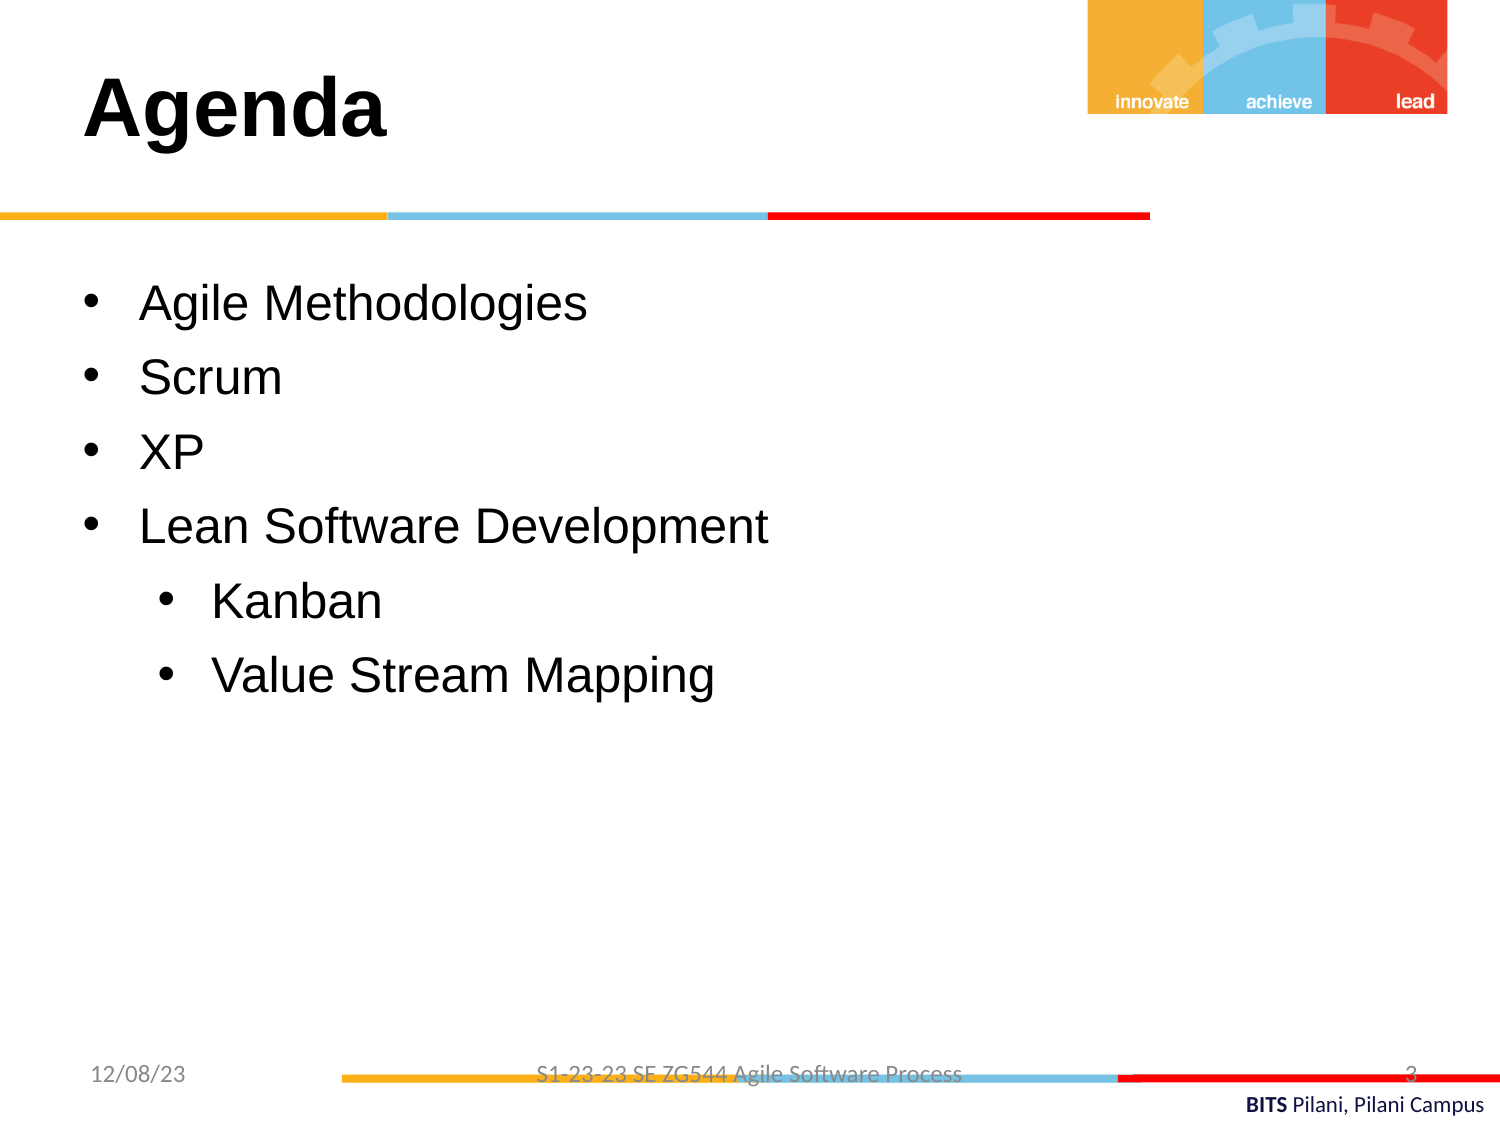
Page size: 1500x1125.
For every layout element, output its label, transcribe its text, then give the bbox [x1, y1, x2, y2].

text_box 12/08/23 [82, 1050, 418, 1095]
text_box S1-23-23 SE ZG544 Agile Software Process [519, 1050, 980, 1095]
picture [1087, 0, 1448, 114]
list Agile Methodologies Scrum XP Lean Software Development Kanban Value Stream Mapping [74, 261, 1426, 1125]
title Agenda [74, 14, 1426, 191]
